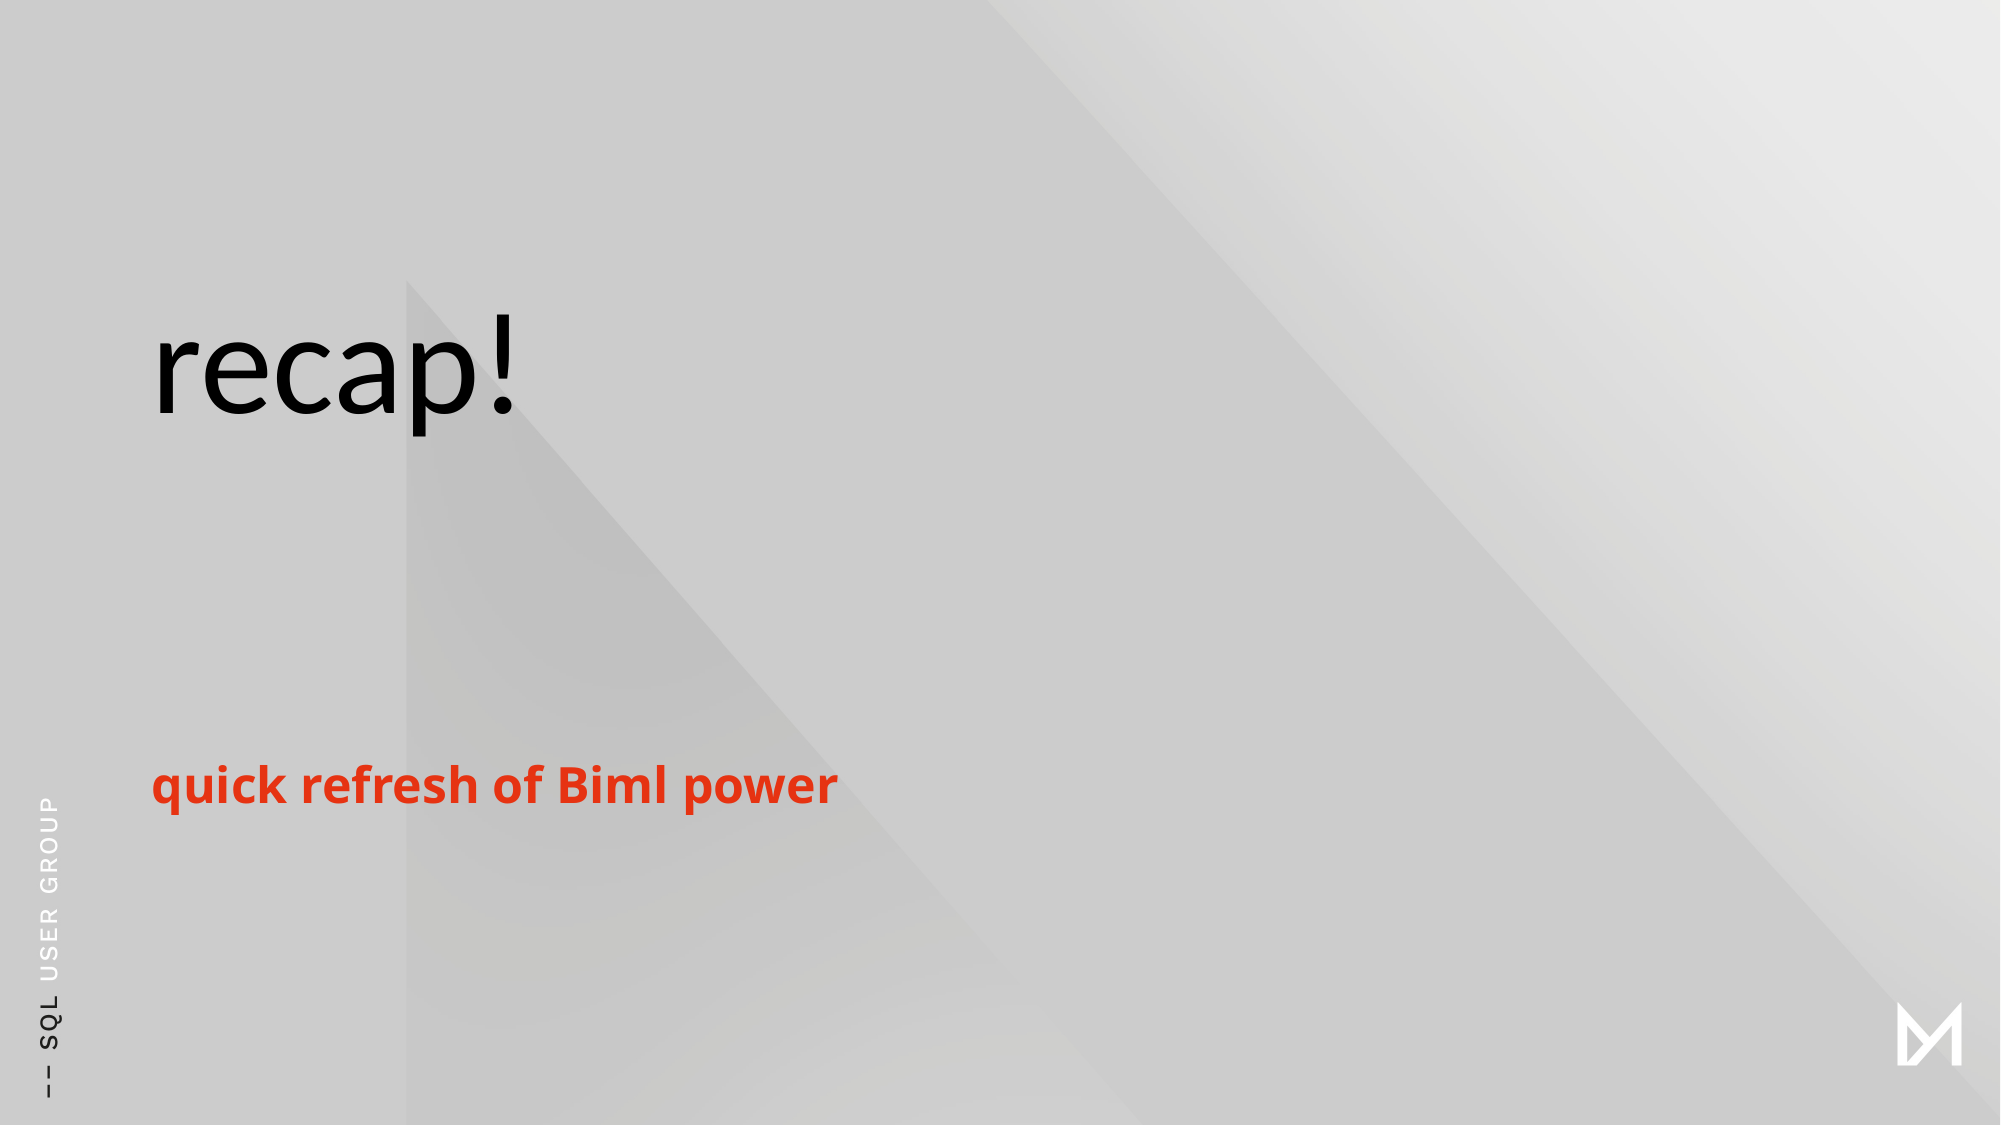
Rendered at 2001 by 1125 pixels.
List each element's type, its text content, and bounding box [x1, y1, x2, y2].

list quick refresh of Biml power [136, 752, 1862, 999]
picture [0, 0, 2001, 1125]
title recap! [136, 280, 1862, 749]
